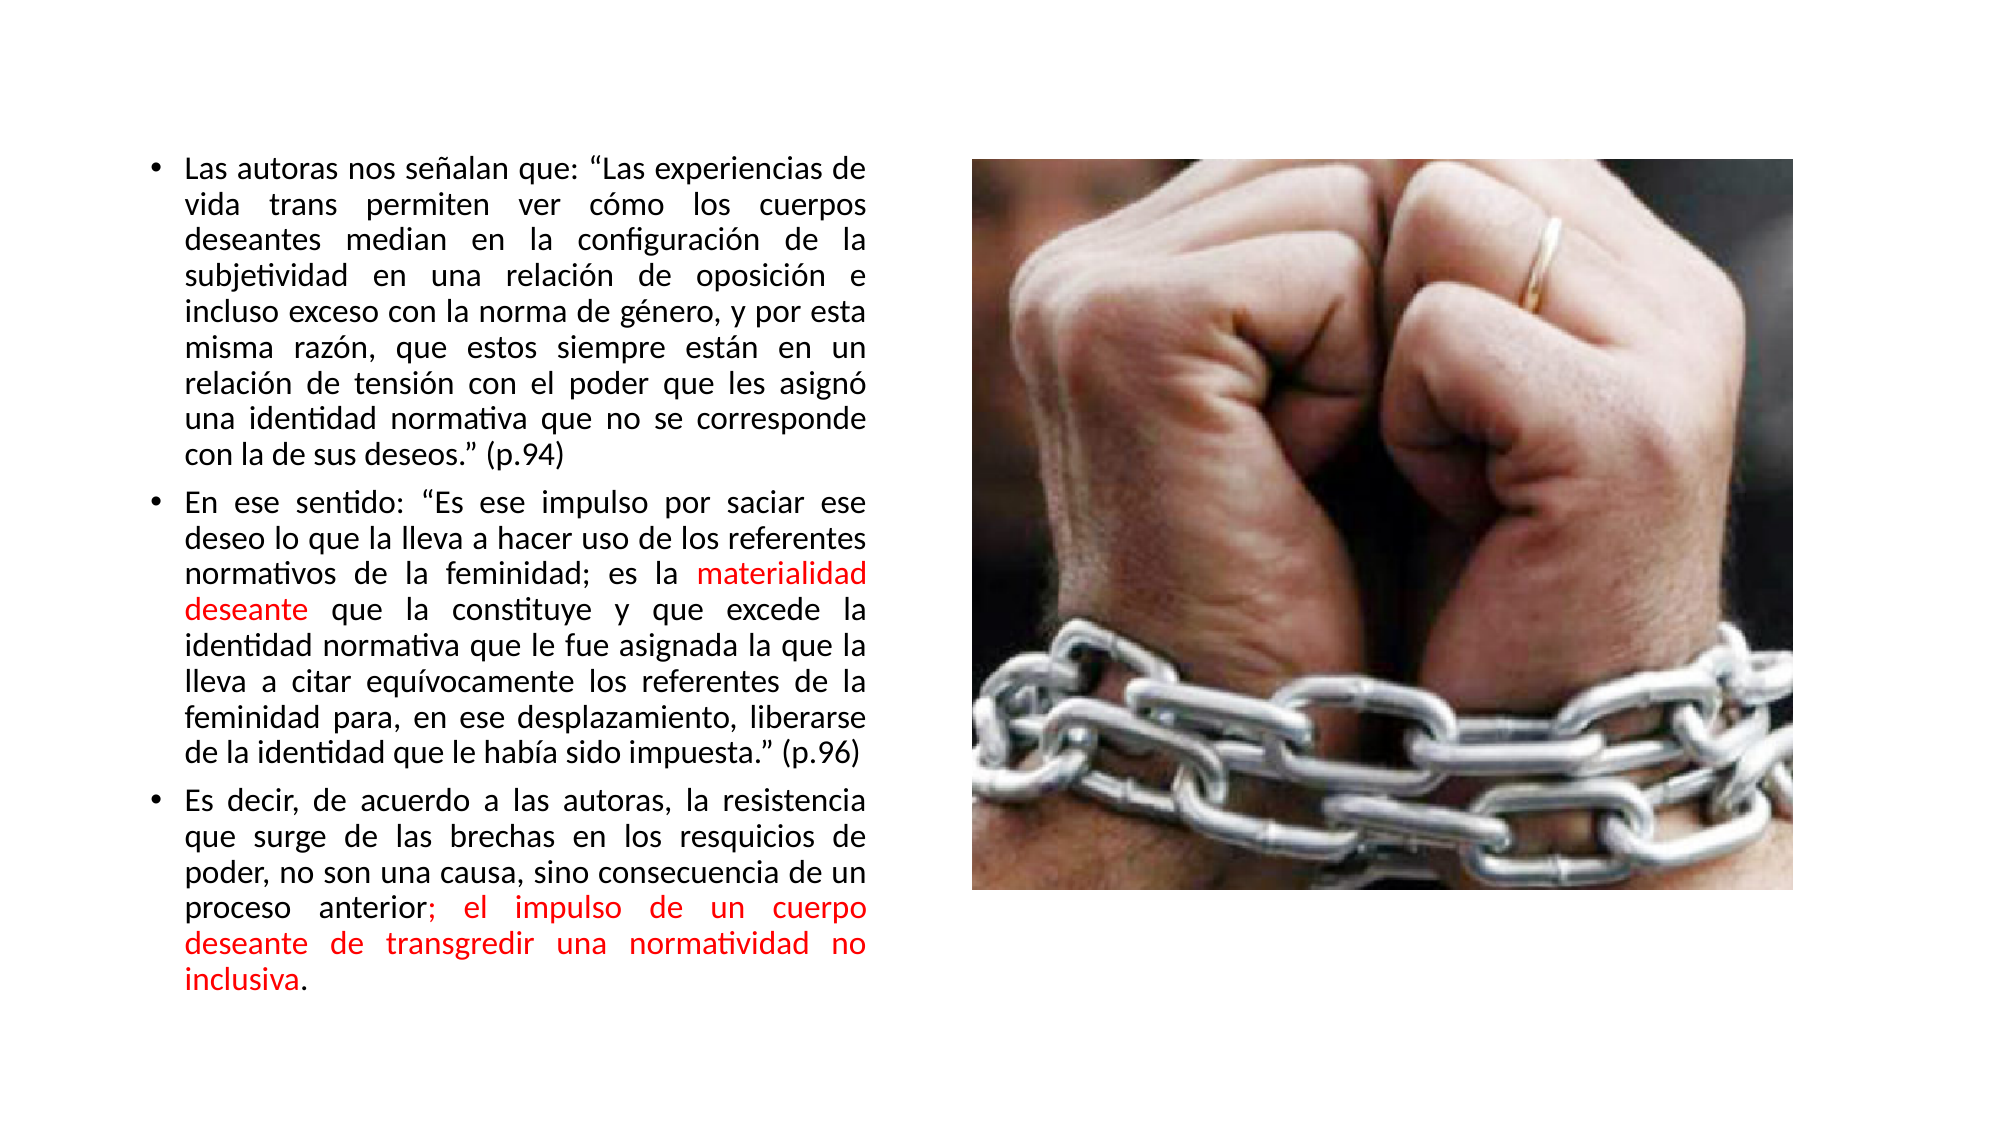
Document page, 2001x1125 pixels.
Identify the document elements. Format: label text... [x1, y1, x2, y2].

list Las autoras nos señalan que: “Las experiencias de vida trans permiten ver cómo los cuerpos deseantes median en la configuración de la subjetividad en una relación de oposición e incluso exceso con la norma de género, y por esta misma razón, que estos siempre están en un relación de tensión con el poder que les asignó una identidad normativa que no se corresponde con la de sus deseos.” (p.94) En ese sentido: “Es ese impulso por saciar ese deseo lo que la lleva a hacer uso de los referentes normativos de la feminidad; es la materialidad deseante que la constituye y que excede la identidad normativa que le fue asignada la que la lleva a citar equívocamente los referentes de la feminidad para, en ese desplazamiento, liberarse de la identidad que le había sido impuesta.” (p.96) Es decir, de acuerdo a las autoras, la resistencia que surge de las brechas en los resquicios de poder, no son una causa, sino consecuencia de un proceso anterior; el impulso de un cuerpo deseante de transgredir una normatividad no inclusiva. [135, 143, 883, 1050]
picture [971, 159, 1793, 890]
